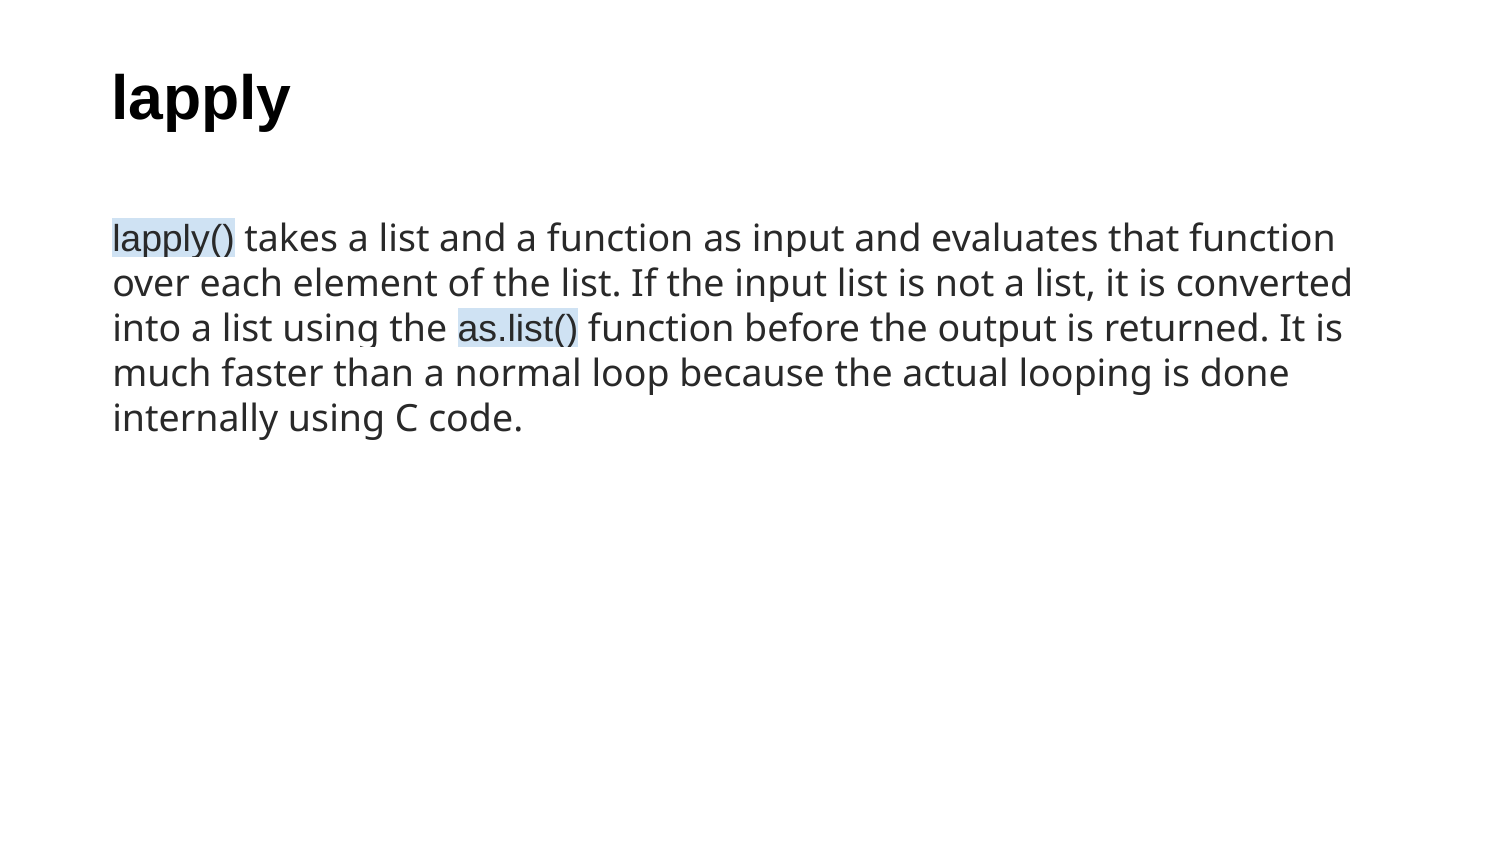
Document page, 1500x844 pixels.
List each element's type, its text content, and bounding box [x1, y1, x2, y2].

text_box lapply() takes a list and a function as input and evaluates that function over each element of the list. If the input list is not a list, it is converted into a list using the as.list() function before the output is returned. It is much faster than a normal loop because the actual looping is done internally using C code. [97, 199, 1385, 611]
text_box lapply [96, 42, 379, 181]
